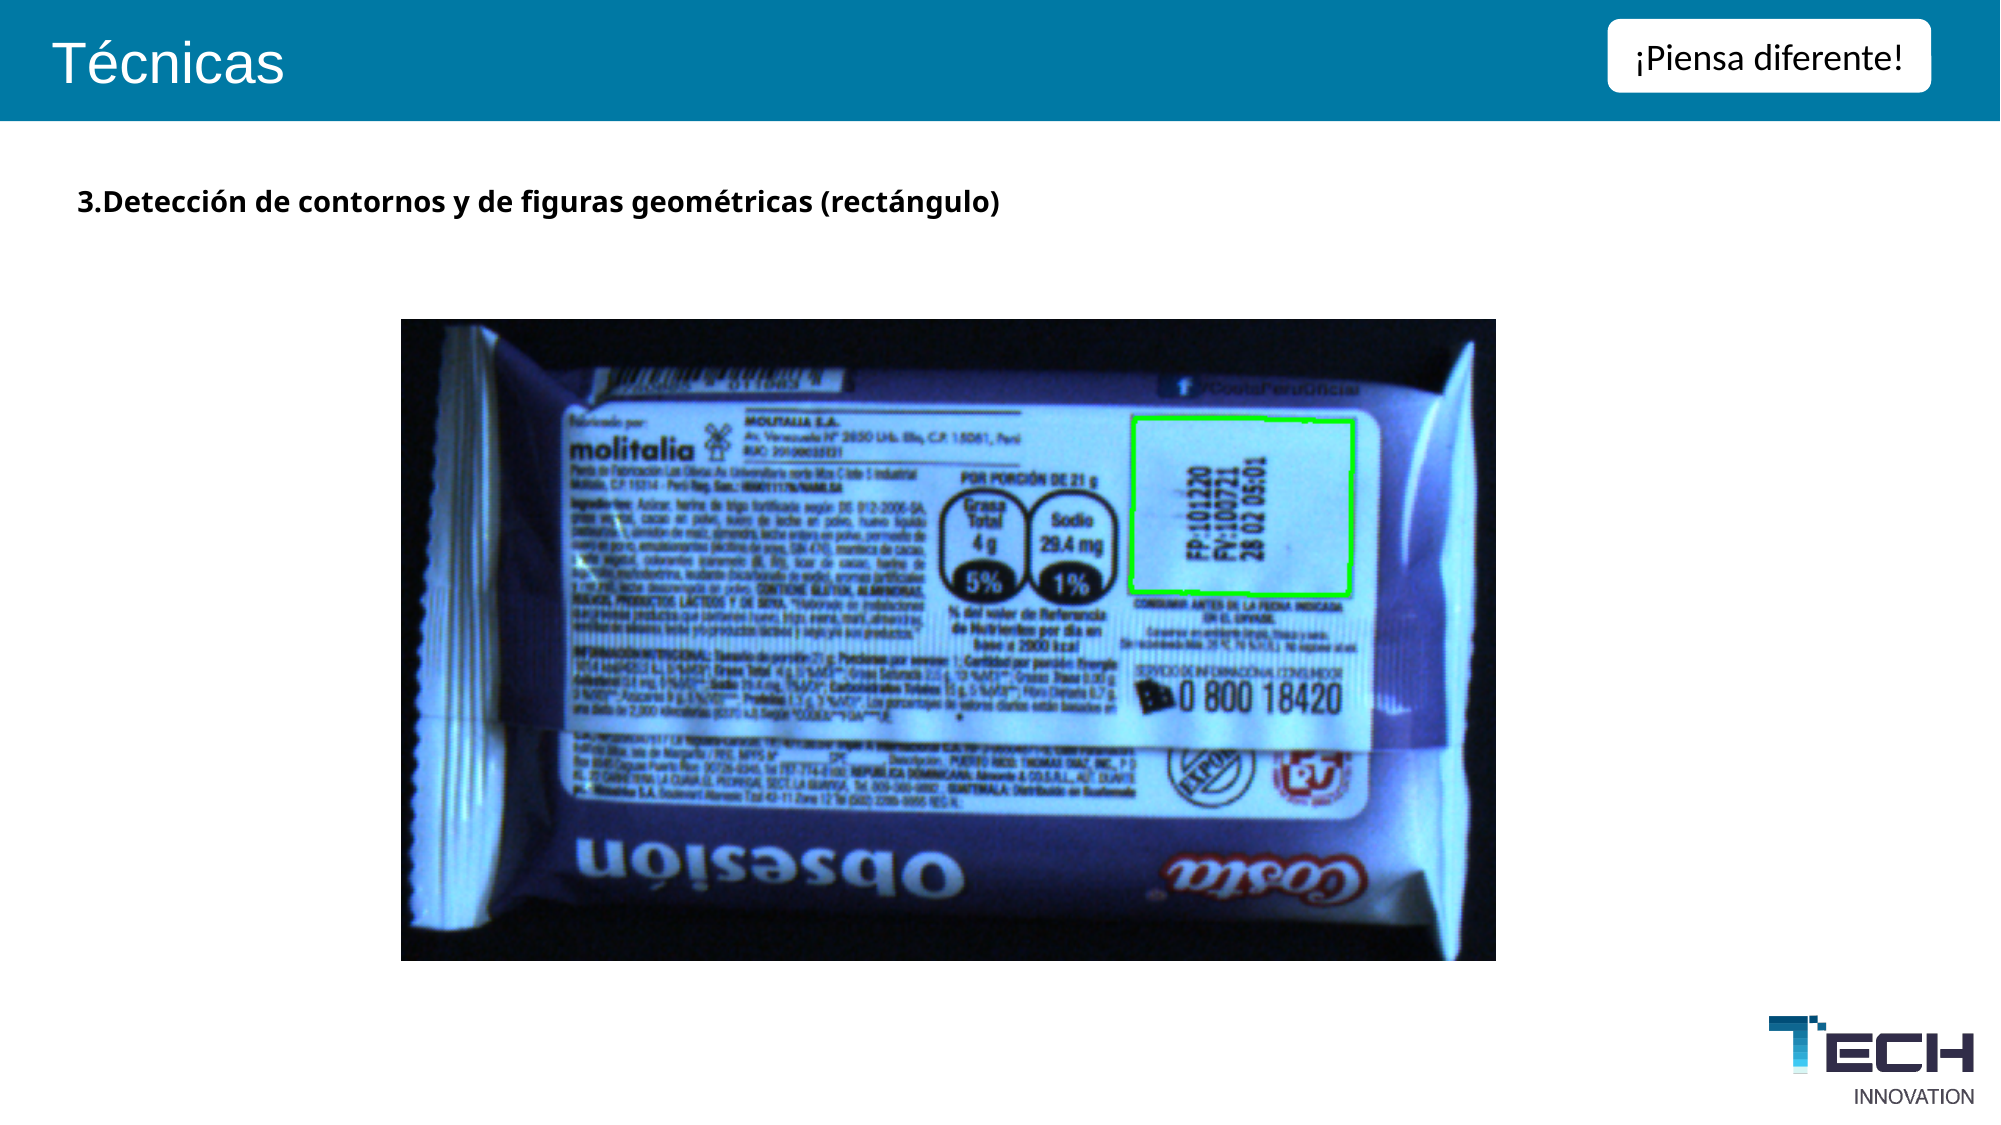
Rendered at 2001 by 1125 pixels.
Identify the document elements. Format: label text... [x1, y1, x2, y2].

text_box 3.Detección de contornos y de figuras geométricas (rectángulo) [62, 168, 1142, 233]
picture [1766, 1014, 1976, 1107]
text_box Técnicas [36, 17, 500, 103]
text_box [0, 0, 2000, 122]
text_box ¡Piensa diferente! [1607, 18, 1932, 93]
picture [401, 319, 1496, 961]
